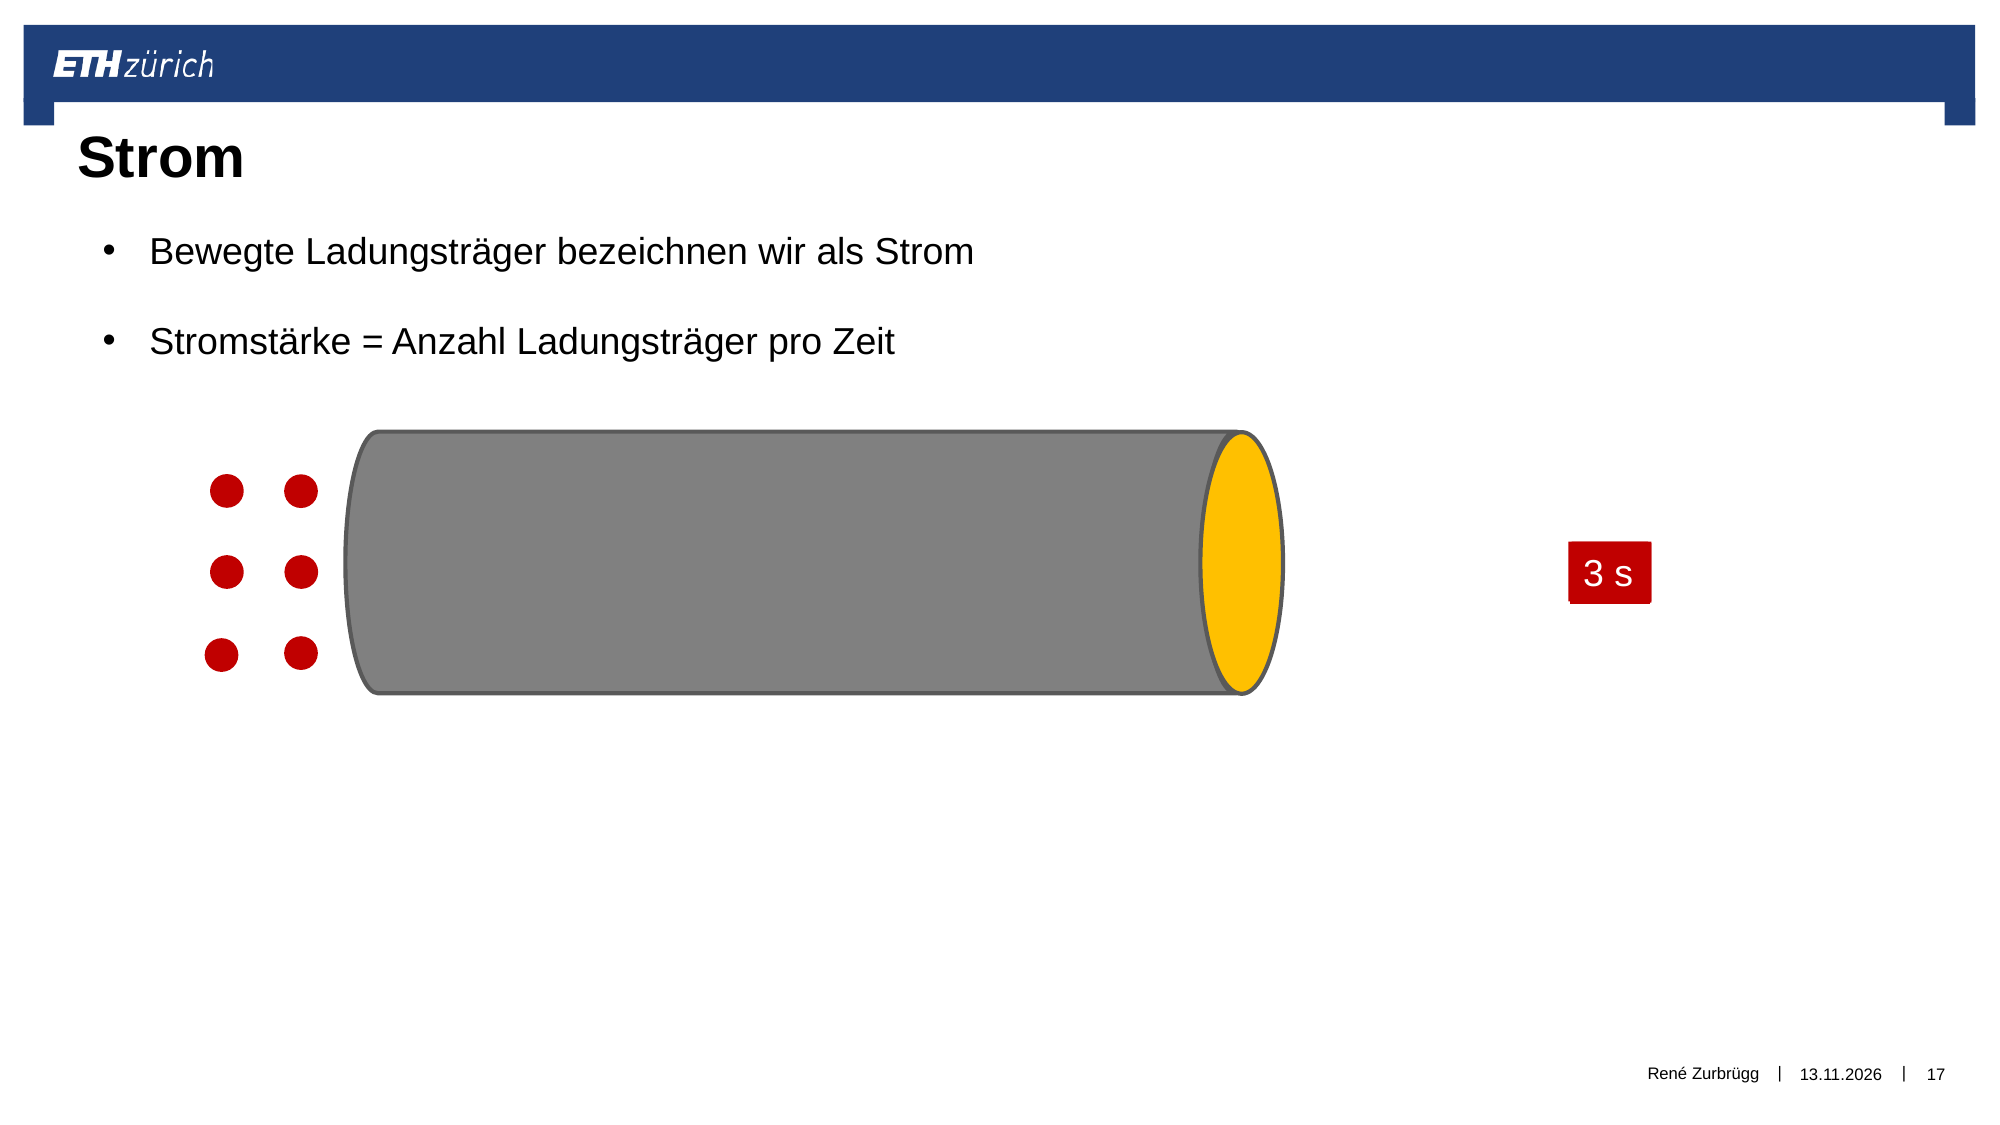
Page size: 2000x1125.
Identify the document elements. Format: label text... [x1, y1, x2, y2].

title Strom [53, 101, 1947, 269]
text_box [1198, 430, 1286, 696]
text_box [284, 555, 319, 589]
slide_number 17 [1906, 1034, 1966, 1112]
text_box [210, 555, 244, 589]
text_box [204, 638, 239, 672]
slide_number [1790, 1034, 1892, 1112]
footer René Zurbrügg [999, 1034, 1760, 1111]
text_box [284, 474, 318, 509]
text_box [284, 636, 318, 670]
text_box [210, 474, 244, 508]
text_box [343, 429, 1239, 696]
text_box 3 s [1568, 541, 1649, 602]
text_box Bewegte Ladungsträger bezeichnen wir als Strom Stromstärke = Anzahl Ladungsträger pro Zeit [87, 219, 990, 369]
